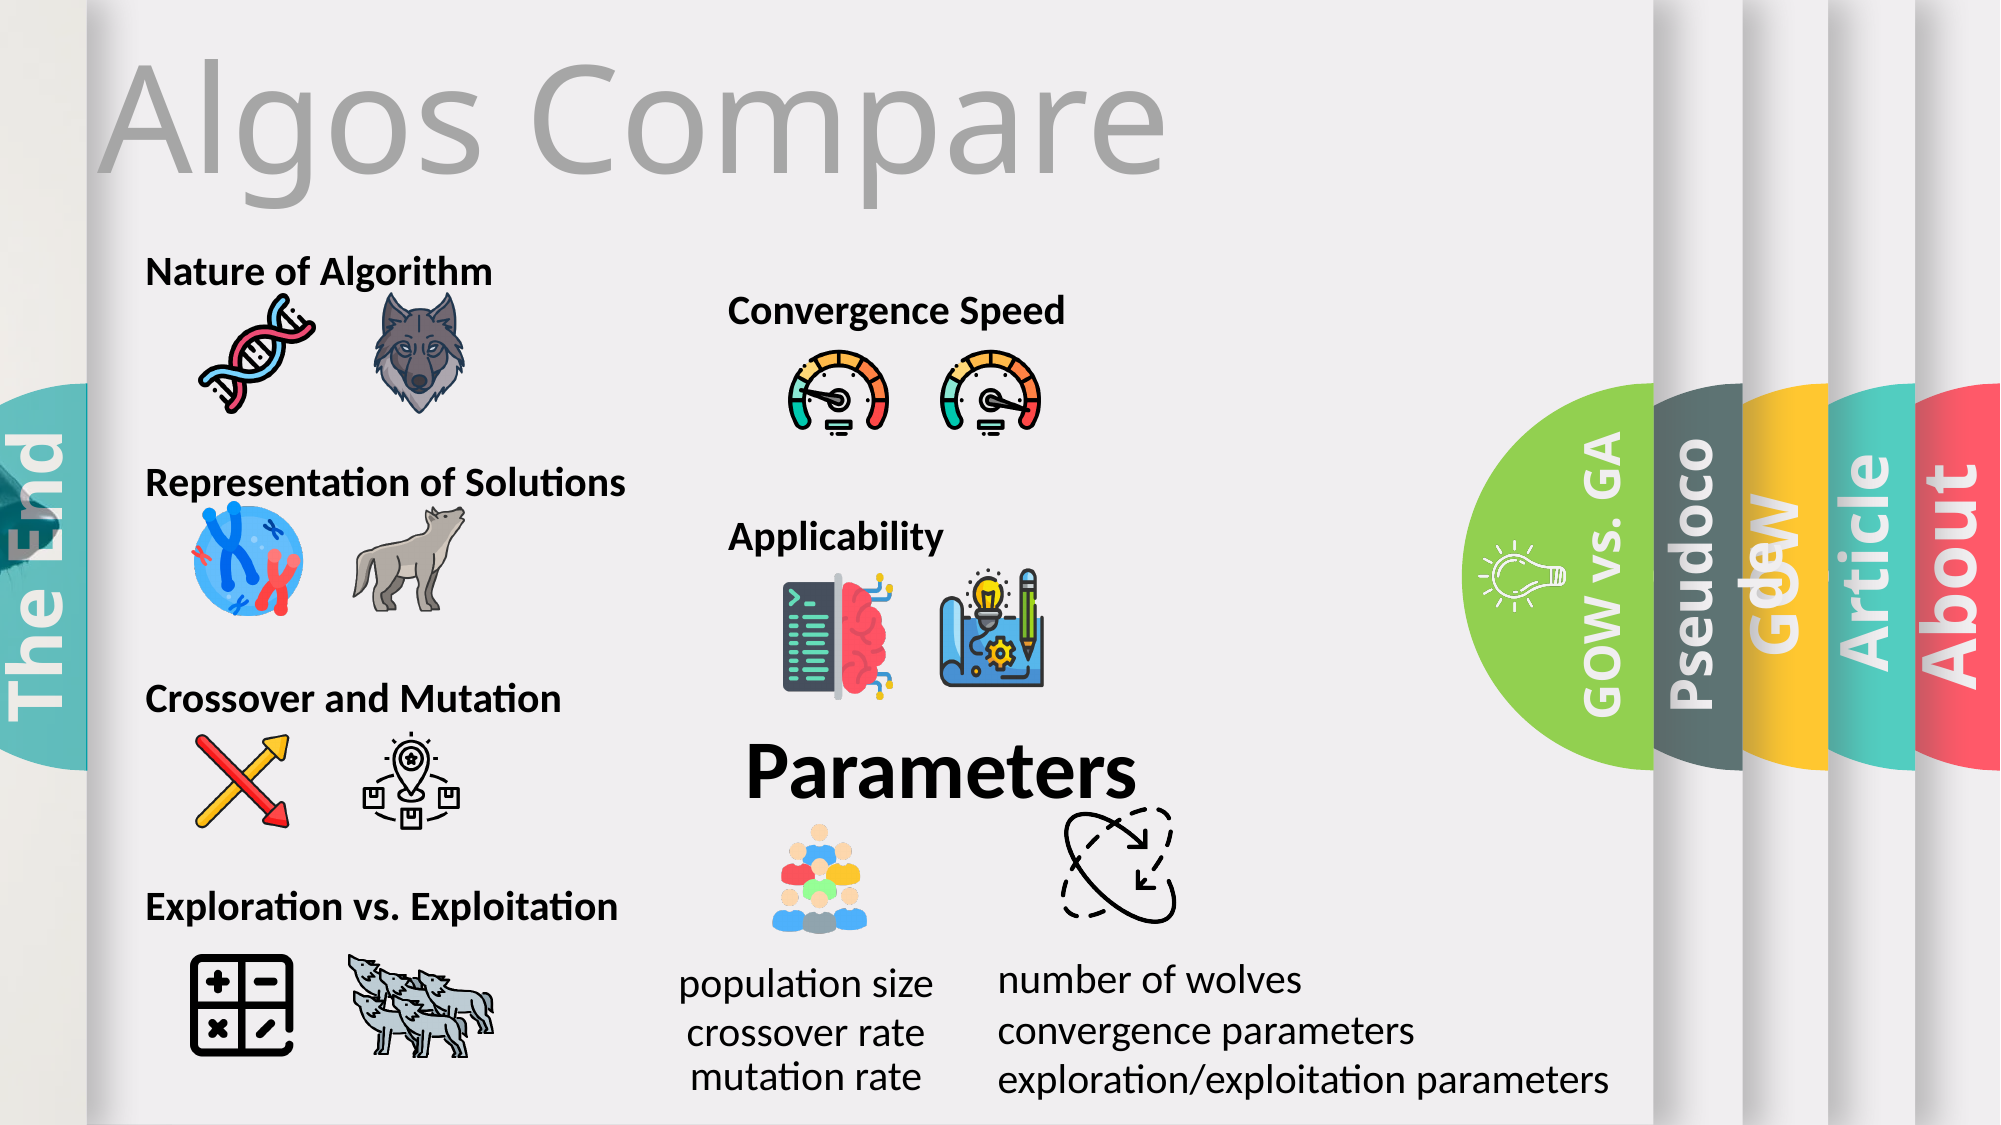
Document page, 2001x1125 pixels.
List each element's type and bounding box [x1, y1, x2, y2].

picture [190, 501, 304, 616]
picture [0, 0, 86, 1125]
picture [361, 730, 461, 831]
text_box [88, 0, 1654, 1125]
picture [940, 342, 1041, 444]
text_box [1654, 0, 1743, 1125]
picture [761, 820, 878, 937]
picture [192, 731, 292, 831]
text_box [1829, 0, 1916, 1125]
picture [783, 573, 893, 700]
picture [351, 501, 466, 616]
picture [788, 342, 889, 444]
picture [1060, 807, 1177, 924]
picture [360, 292, 478, 414]
picture [178, 942, 305, 1068]
text_box [1743, 0, 1829, 1125]
text_box [1916, 0, 2000, 1125]
picture [198, 293, 316, 414]
text_box [348, 942, 494, 1058]
picture [936, 564, 1047, 691]
